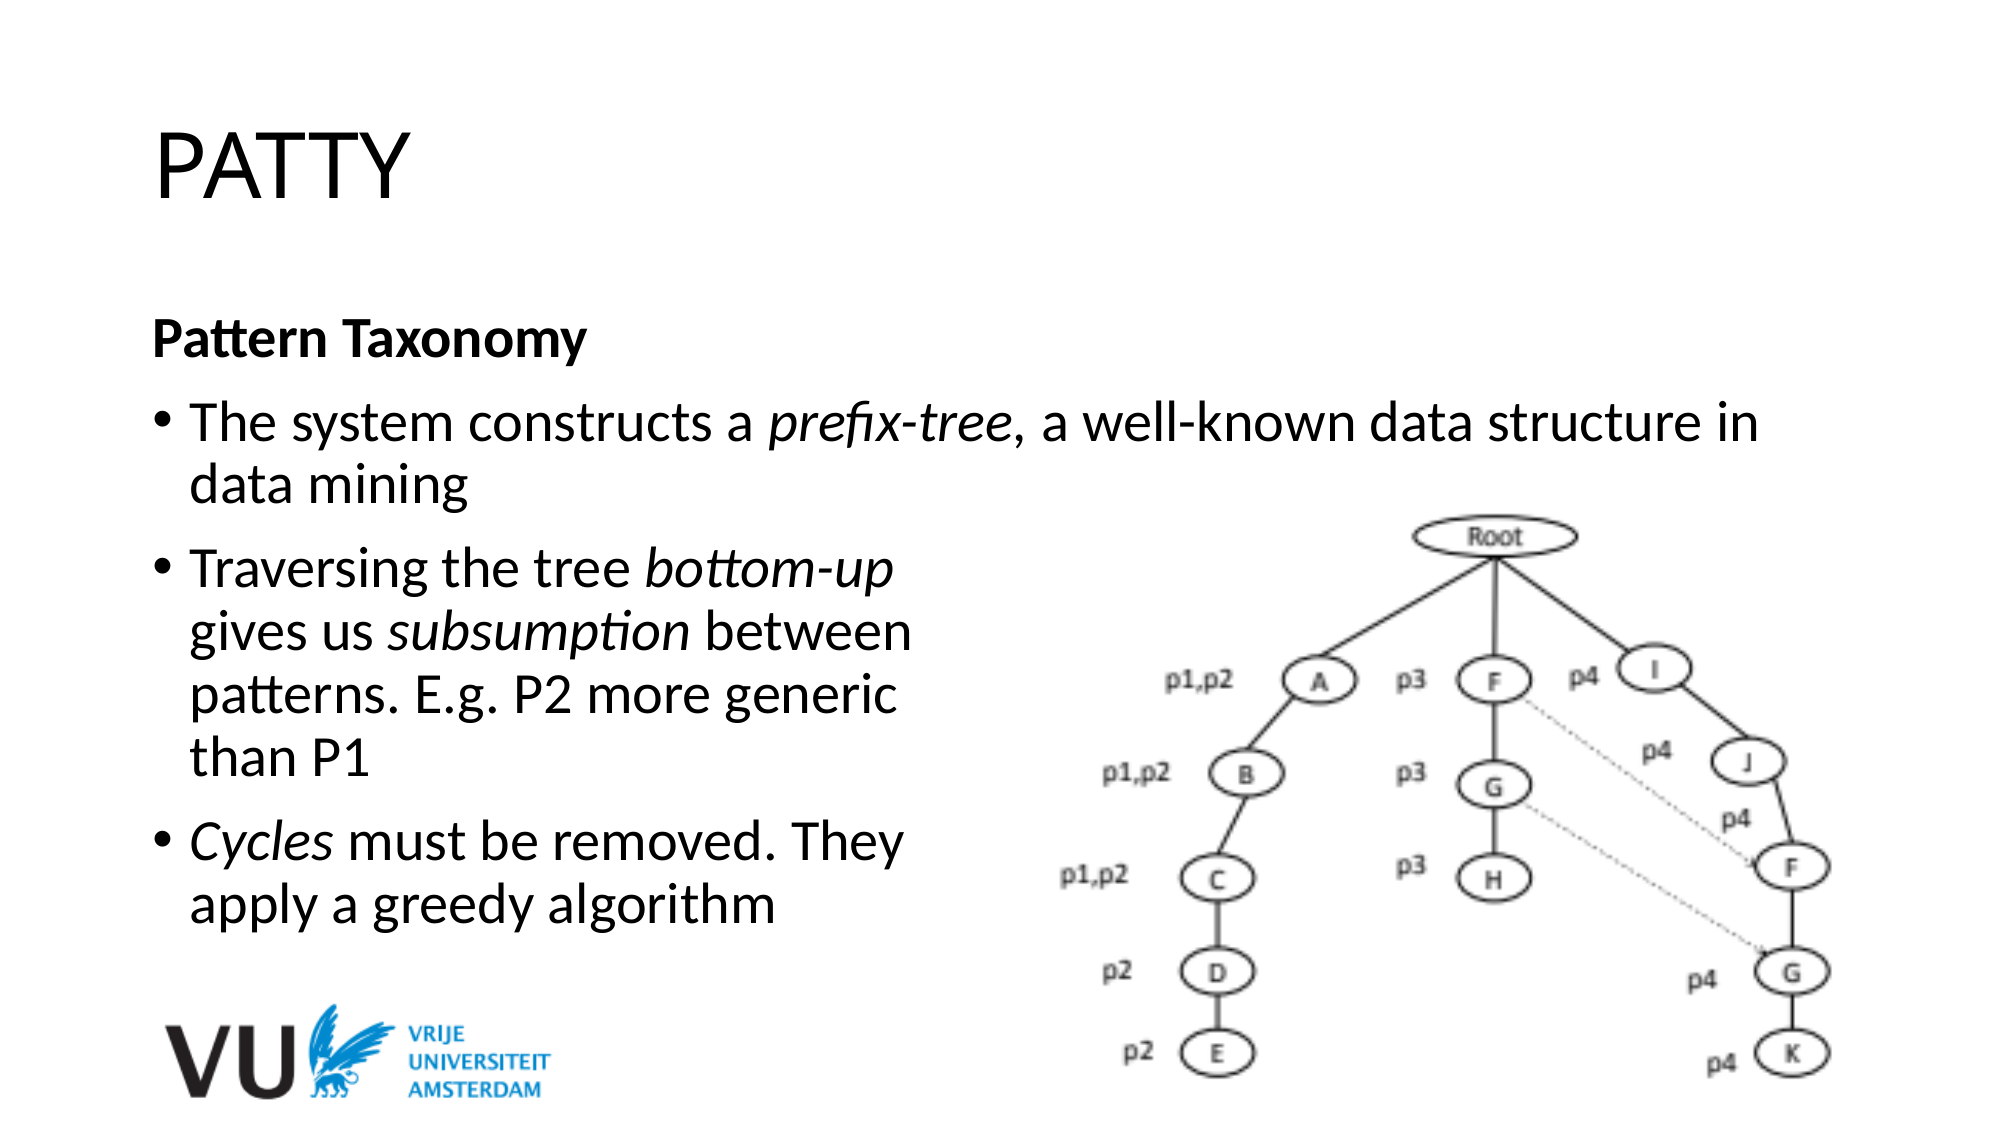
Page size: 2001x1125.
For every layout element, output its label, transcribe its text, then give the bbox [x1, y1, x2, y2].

list Pattern Taxonomy The system constructs a prefix-tree, a well-known data structure in data mining Traversing the tree bottom-up gives us subsumption between patterns. E.g. P2 more generic than P1 Cycles must be removed. They apply a greedy algorithm [137, 299, 1863, 1014]
picture [1012, 494, 1863, 1101]
title PATTY [137, 59, 1863, 278]
